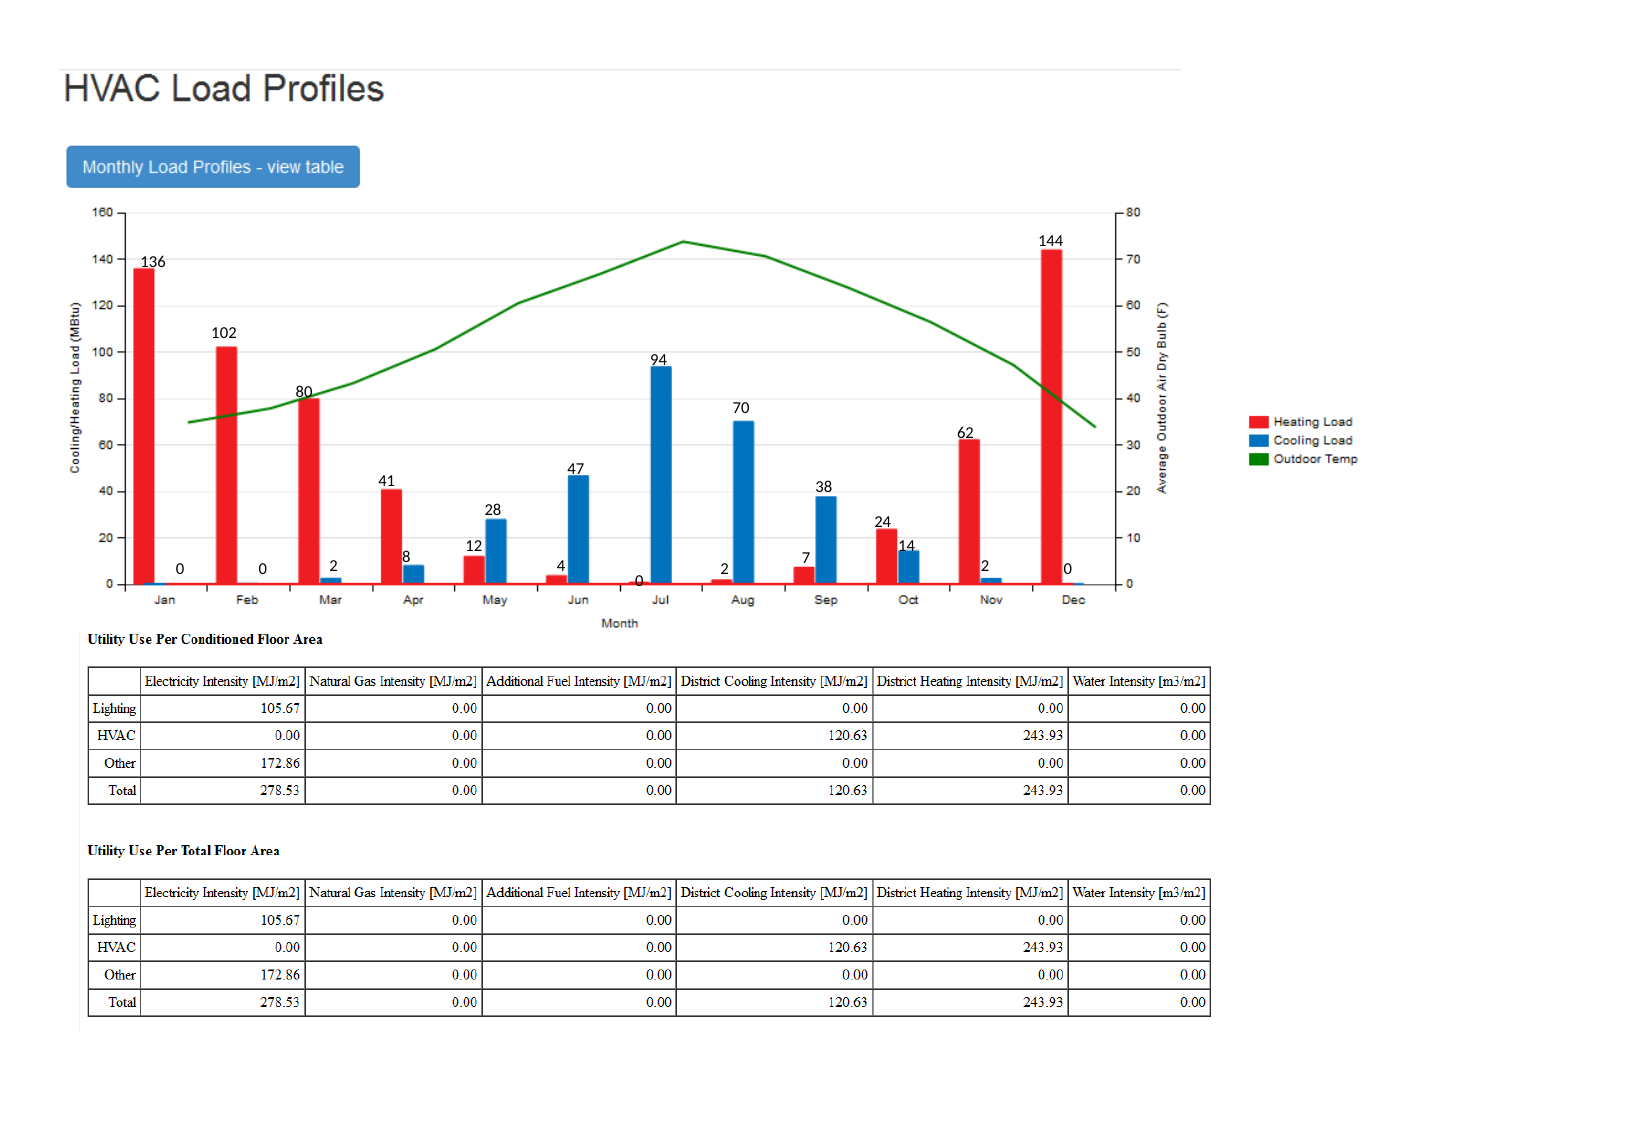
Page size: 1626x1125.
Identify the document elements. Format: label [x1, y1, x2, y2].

picture [1216, 387, 1386, 501]
picture [58, 69, 1217, 1031]
